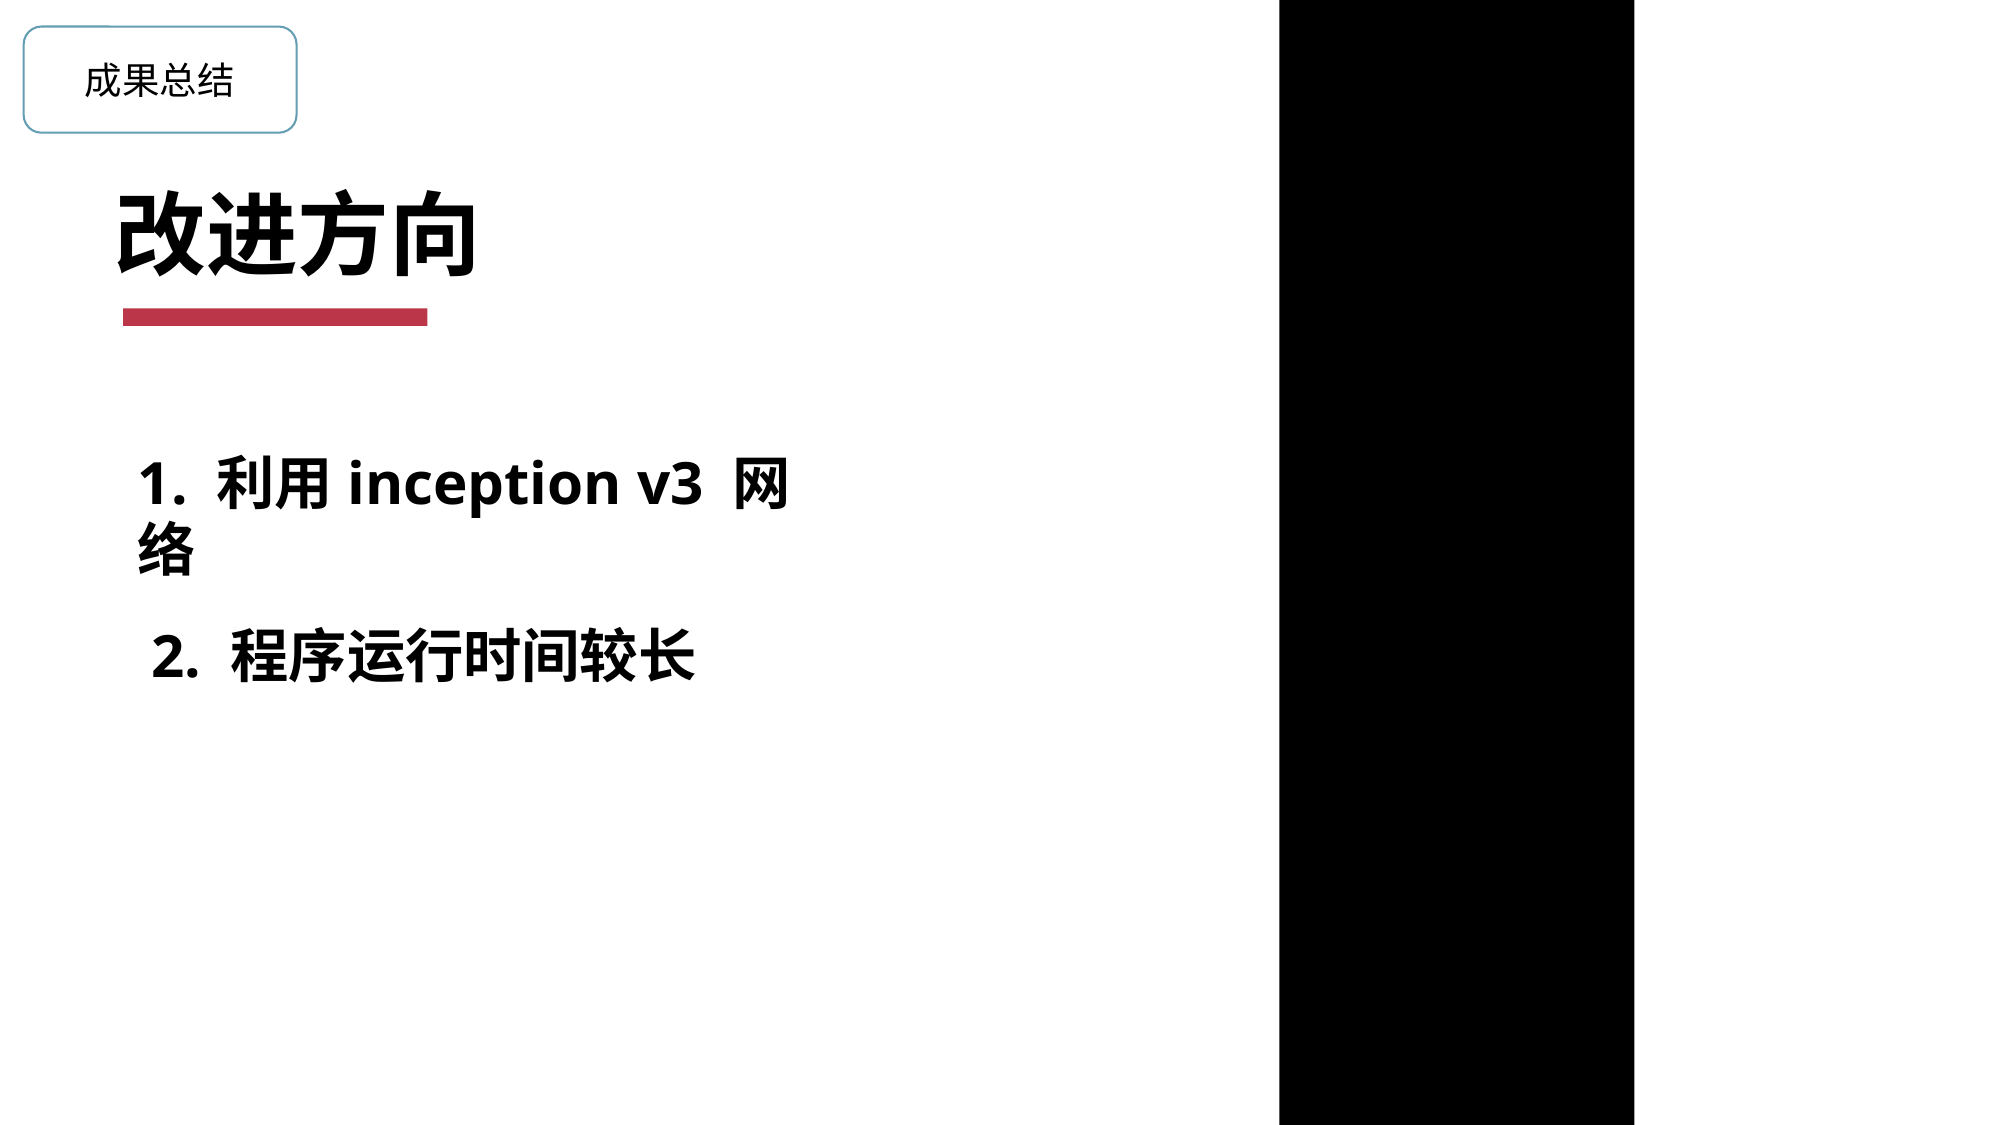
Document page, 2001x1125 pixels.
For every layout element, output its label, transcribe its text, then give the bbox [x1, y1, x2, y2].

title 改进方向 [99, 150, 809, 326]
text_box 成果总结 [22, 25, 298, 134]
text_box 1. 利用inception v3 网络 [122, 442, 857, 591]
text_box [1278, 0, 1635, 1125]
text_box 2. 程序运行时间较长 [136, 612, 1225, 697]
